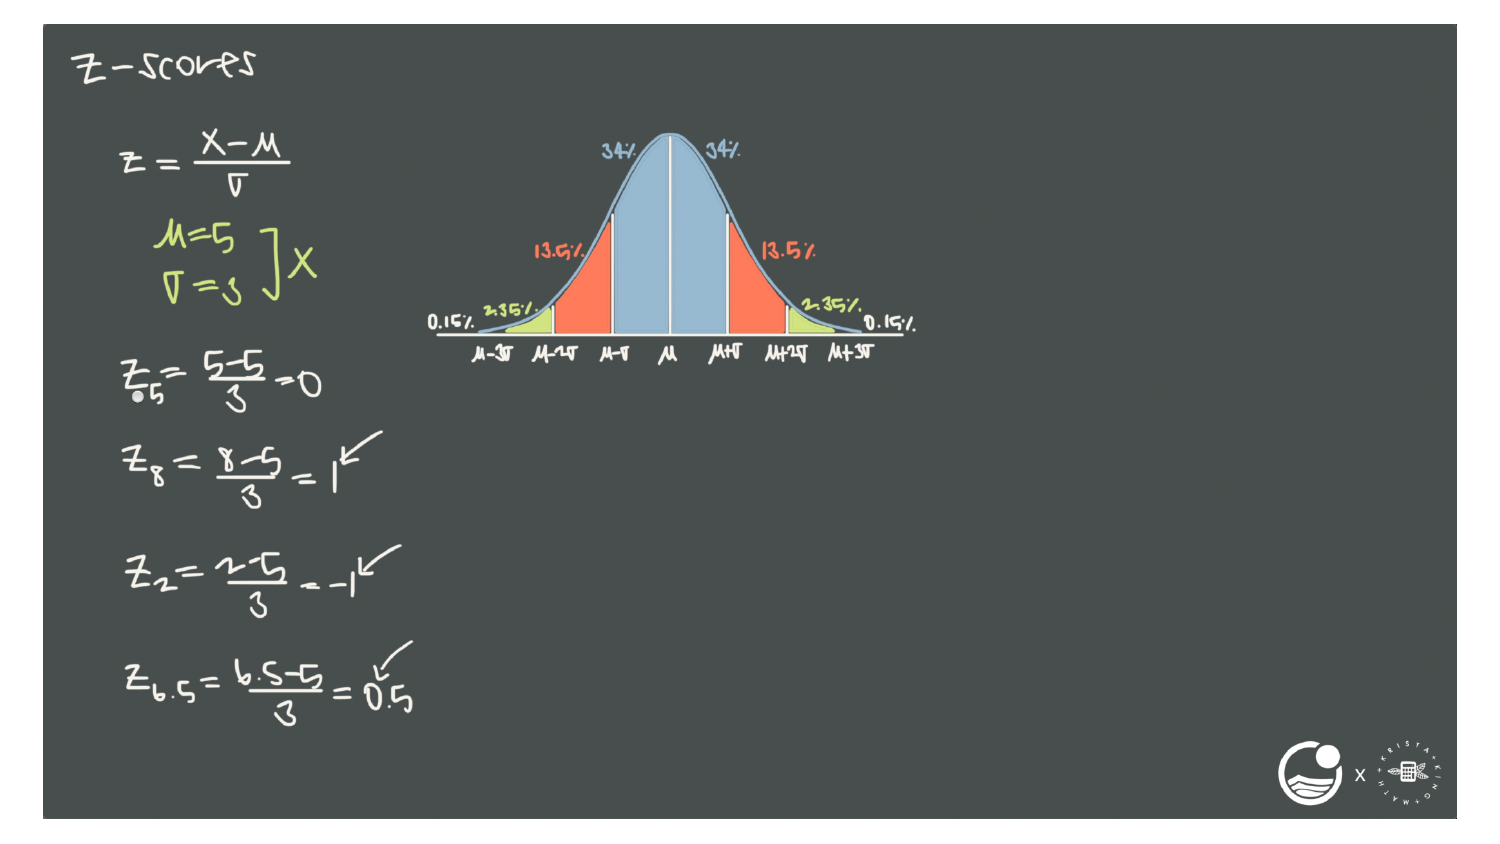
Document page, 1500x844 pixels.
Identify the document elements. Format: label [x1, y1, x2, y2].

picture [43, 24, 1457, 819]
